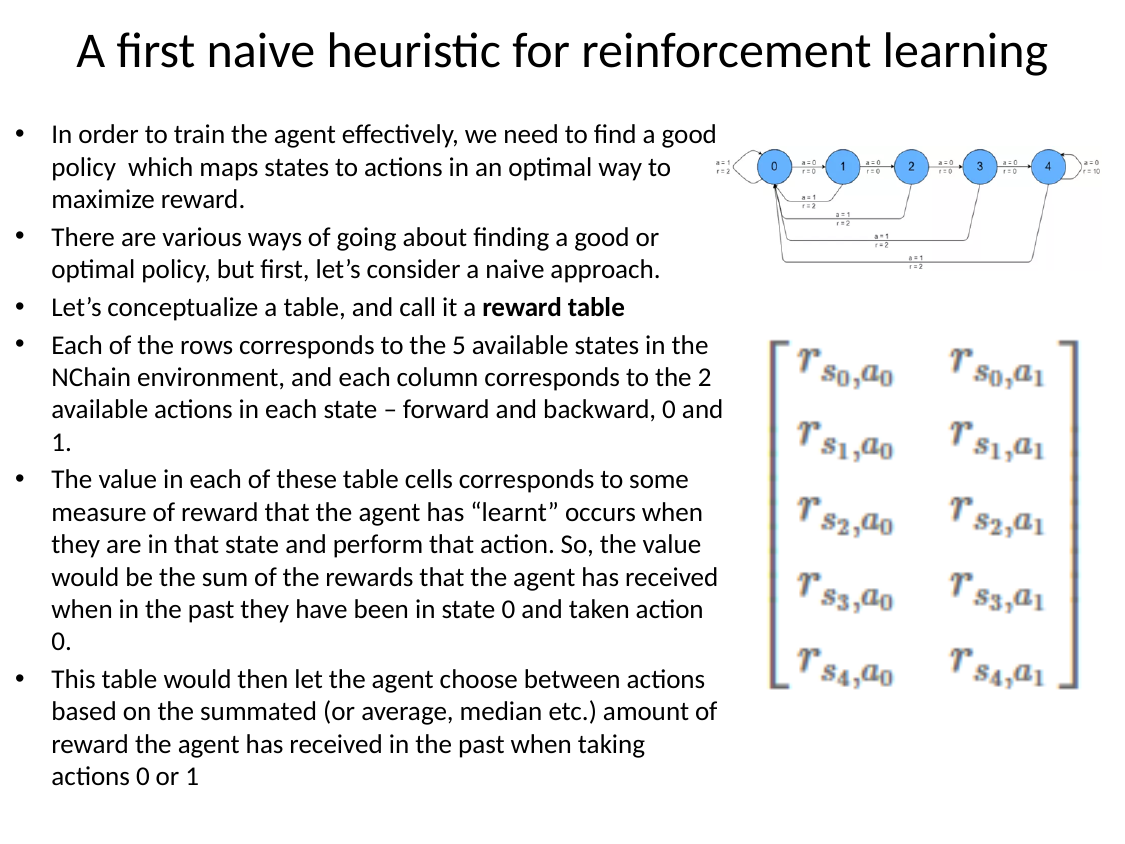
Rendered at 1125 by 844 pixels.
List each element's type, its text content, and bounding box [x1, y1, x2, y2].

picture [744, 309, 1107, 715]
title A first naive heuristic for reinforcement learning [24, 9, 1100, 85]
picture [714, 146, 1102, 272]
